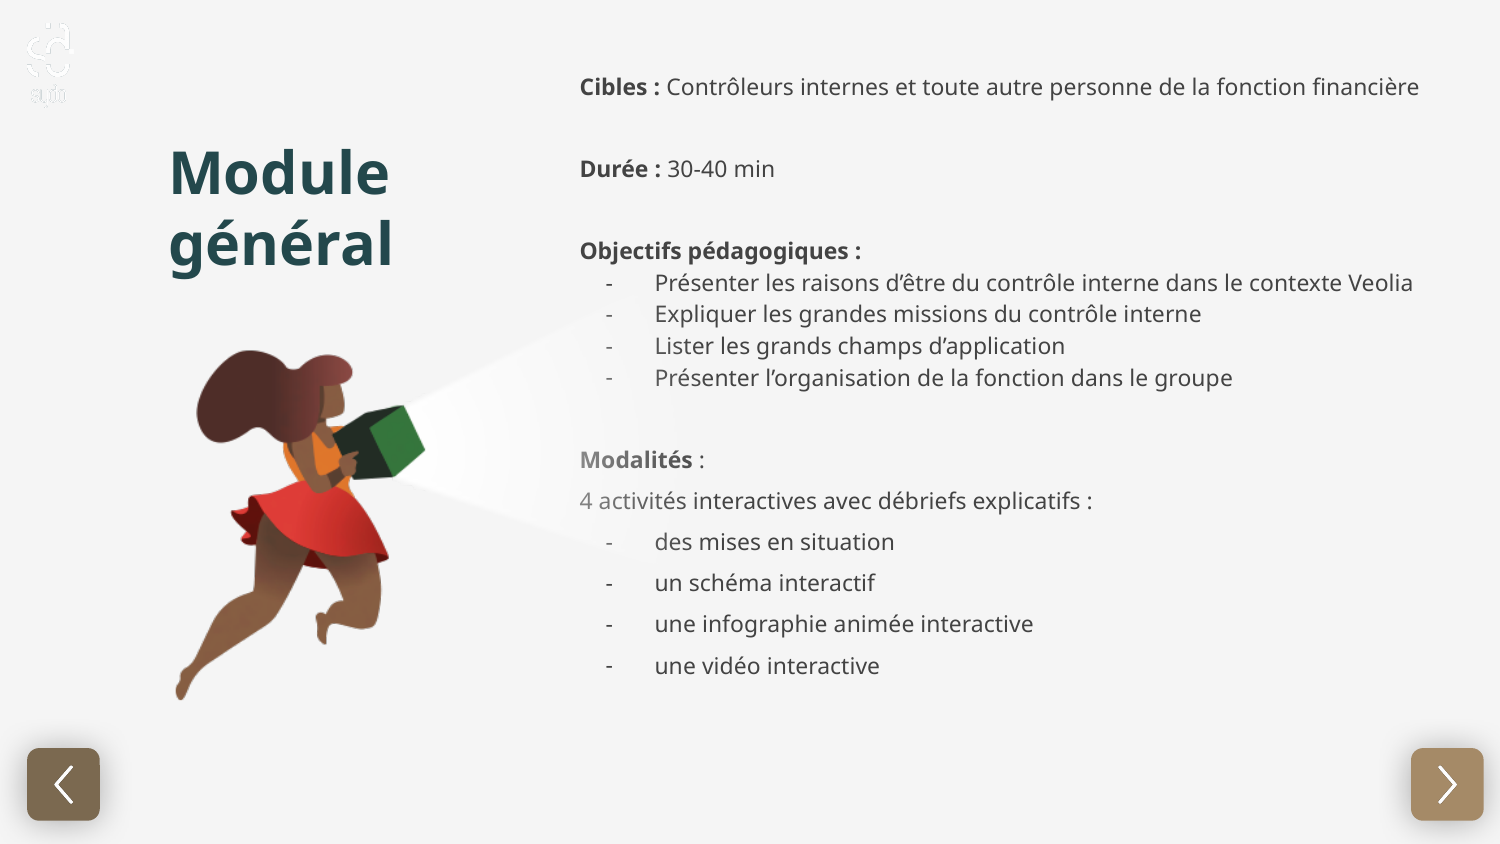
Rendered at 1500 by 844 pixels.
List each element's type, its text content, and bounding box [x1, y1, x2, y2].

text_box [27, 748, 100, 821]
picture [147, 268, 732, 720]
picture [40, 761, 87, 808]
text_box Module général [153, 120, 493, 267]
text_box [1411, 748, 1484, 821]
picture [1423, 761, 1471, 808]
text_box Cibles : Contrôleurs internes et toute autre personne de la fonction financière Durée : 30-40 min Objectifs pédagogiques : Présenter les raisons d’être du contrôle interne dans le contexte Veolia Expliquer les grandes missions du contrôle interne Lister les grands champs d’application Présenter l’organisation de la fonction dans le groupe Modalités : 4 activités interactives avec débriefs explicatifs : des mises en situation un schéma interactif une infographie animée interactive une vidéo interactive [564, 43, 1471, 694]
picture [26, 23, 74, 108]
